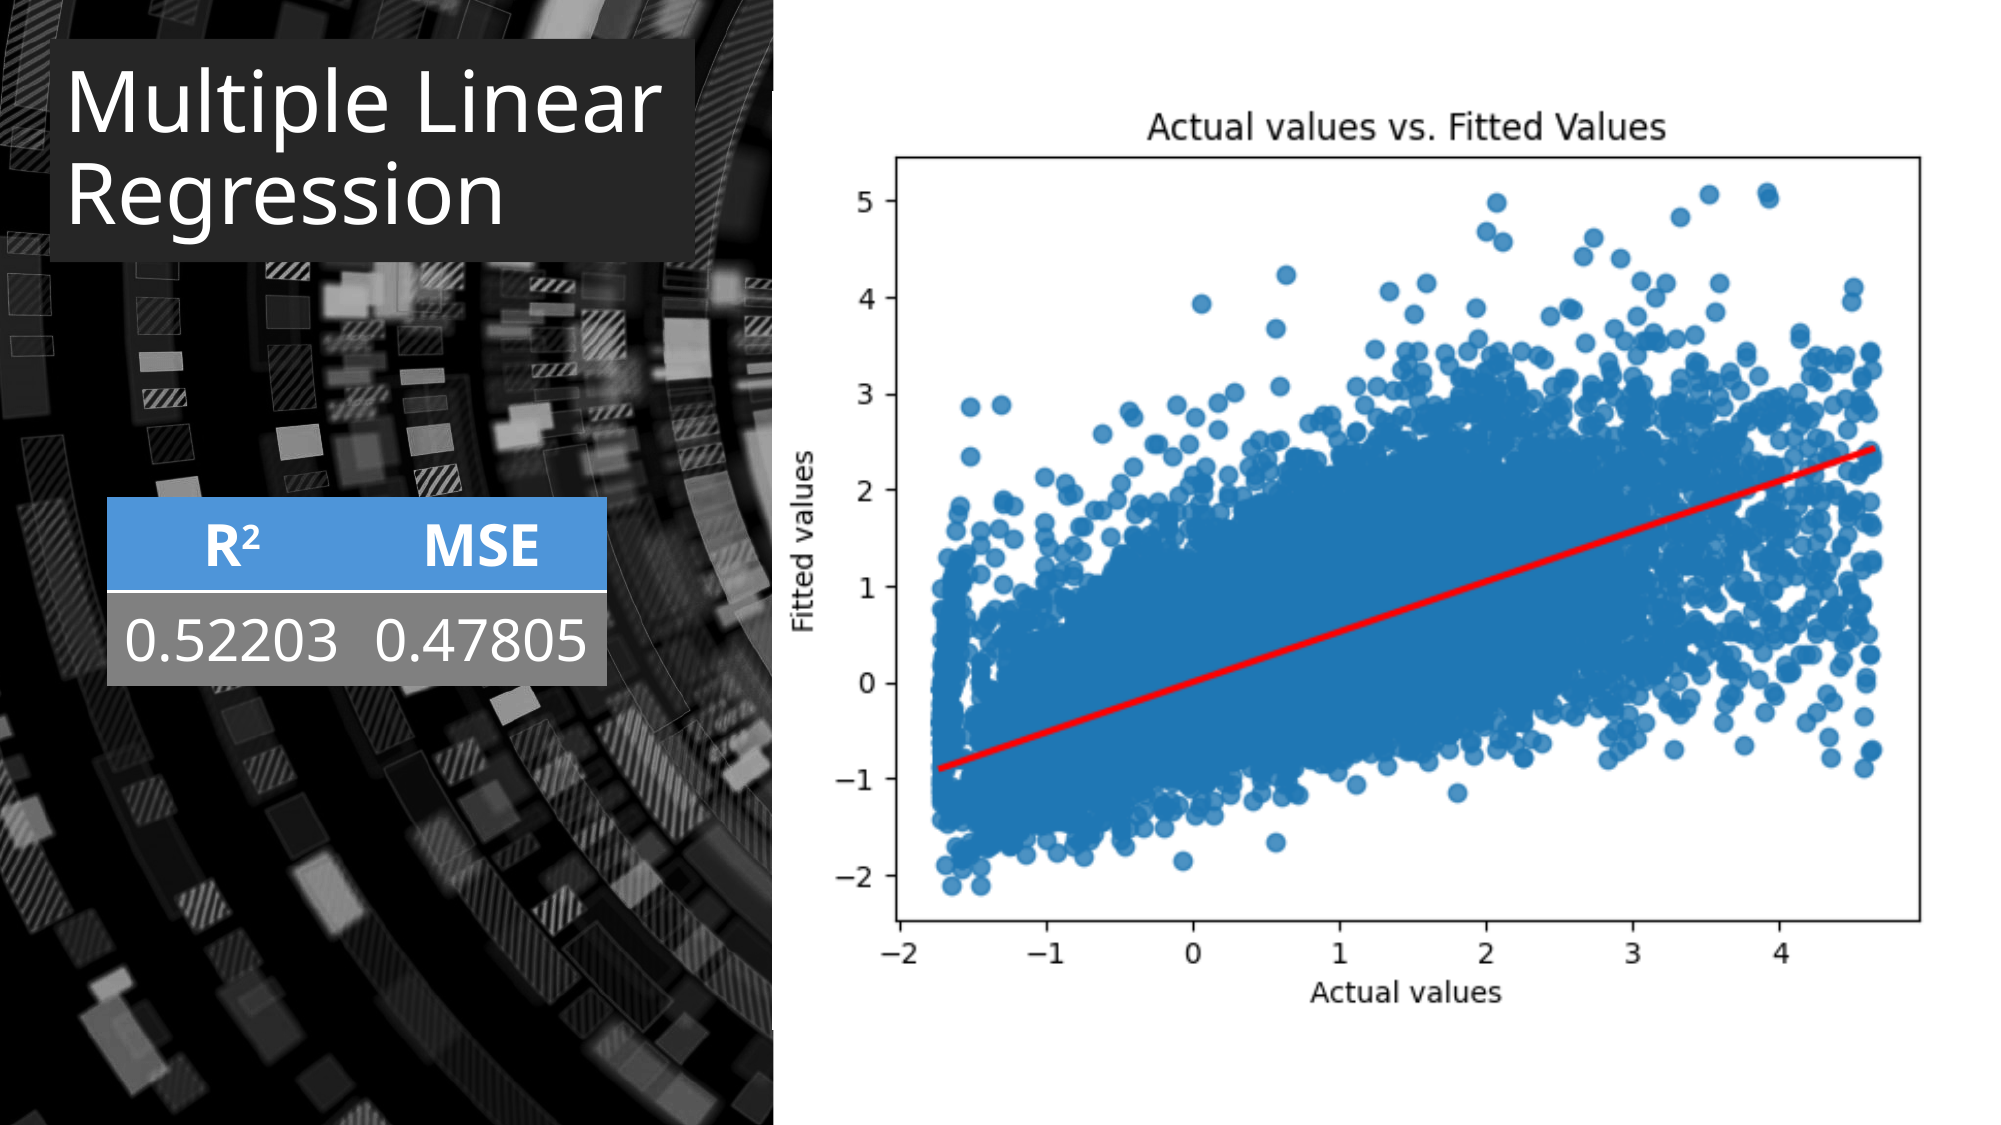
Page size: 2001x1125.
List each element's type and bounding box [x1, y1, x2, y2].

list [771, 90, 1938, 1031]
picture [0, 0, 774, 1125]
